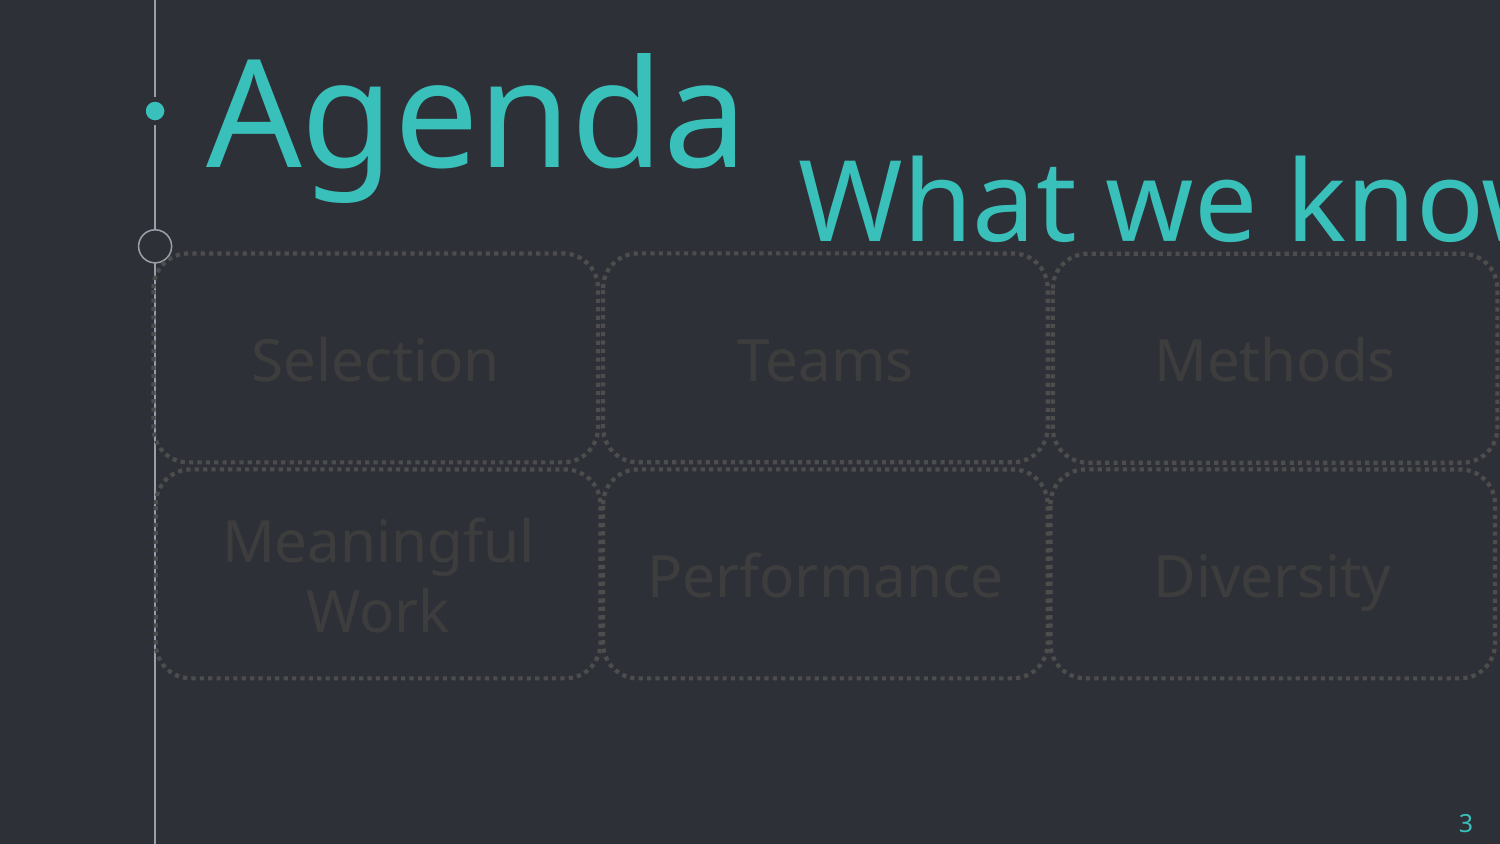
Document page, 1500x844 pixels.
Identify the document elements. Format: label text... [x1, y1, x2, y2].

slide_number 3 [1398, 792, 1489, 844]
text_box Diversity [1048, 467, 1498, 681]
text_box Teams [600, 251, 1050, 465]
text_box Performance [601, 467, 1050, 681]
text_box Methods [1050, 280, 1500, 465]
title Agenda [191, 156, 1317, 213]
text_box What we know [783, 222, 1500, 280]
text_box Selection [151, 251, 601, 465]
text_box Meaningful Work [153, 467, 603, 681]
